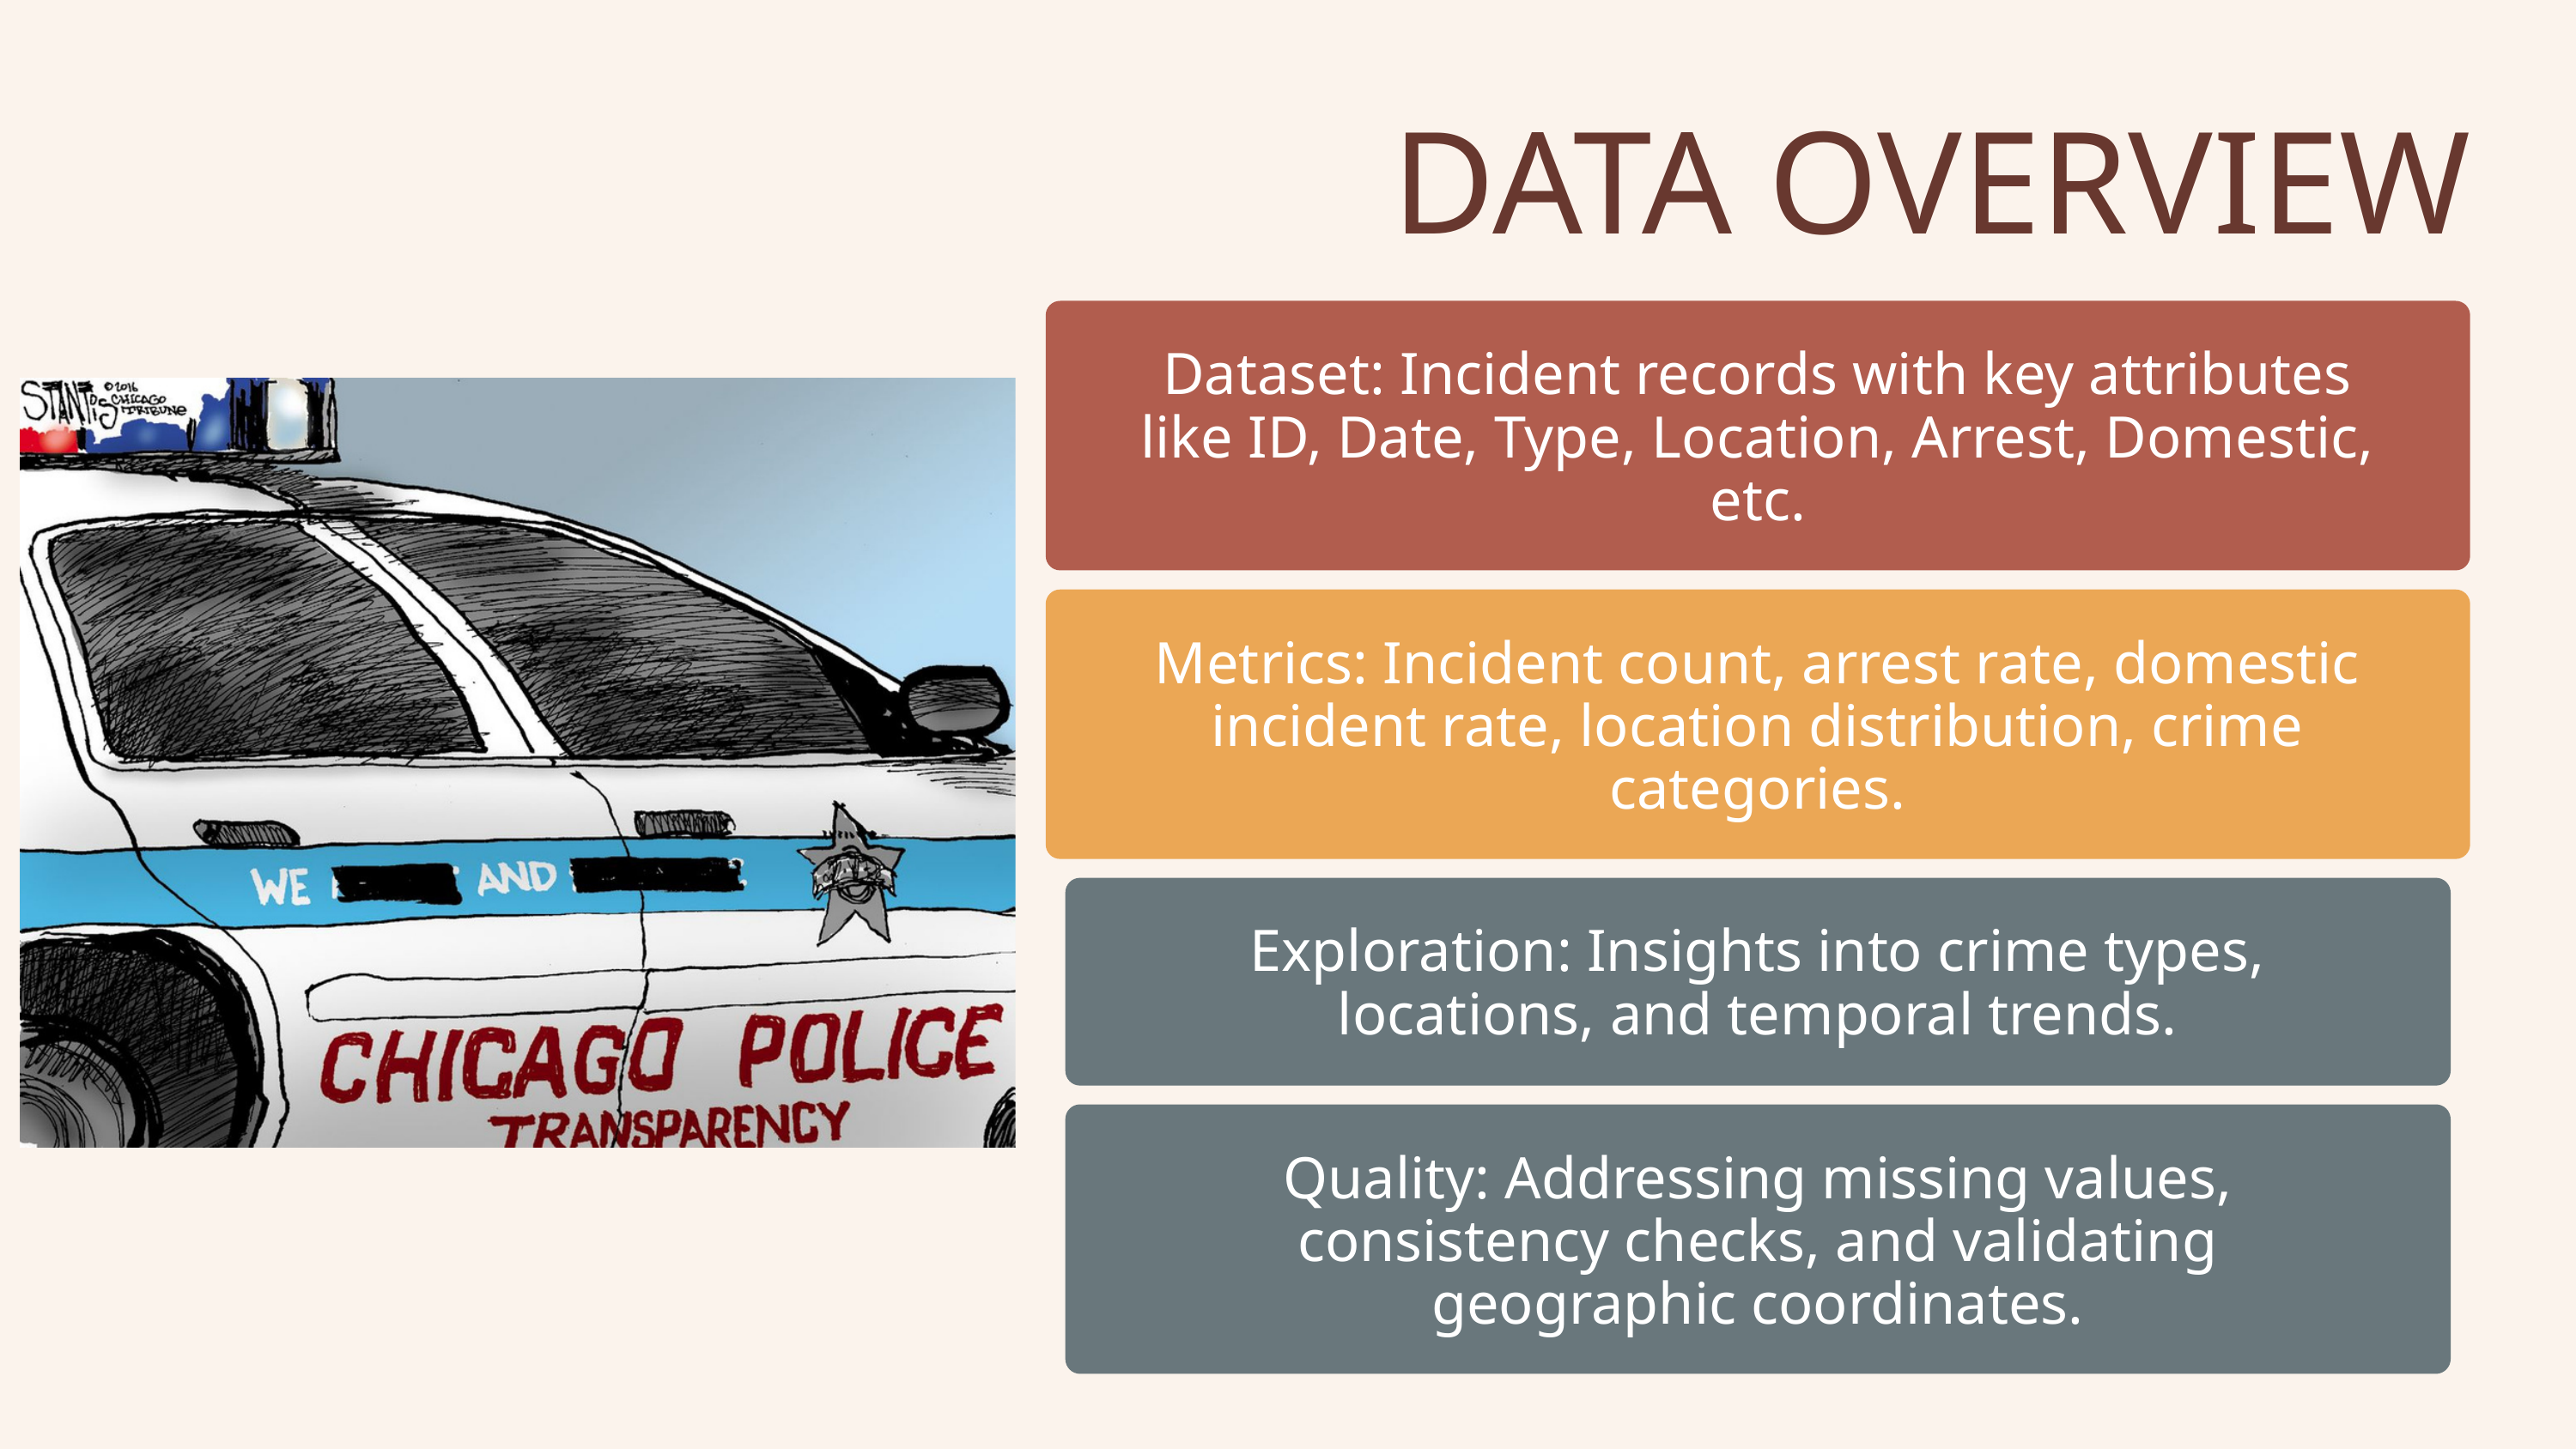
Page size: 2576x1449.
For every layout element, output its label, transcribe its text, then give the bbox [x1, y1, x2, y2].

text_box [1065, 877, 2451, 1086]
text_box [20, 378, 1016, 1148]
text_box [1045, 589, 2470, 859]
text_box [1045, 300, 2470, 571]
text_box DATA OVERVIEW [1287, 121, 2576, 263]
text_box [1065, 1104, 2451, 1374]
